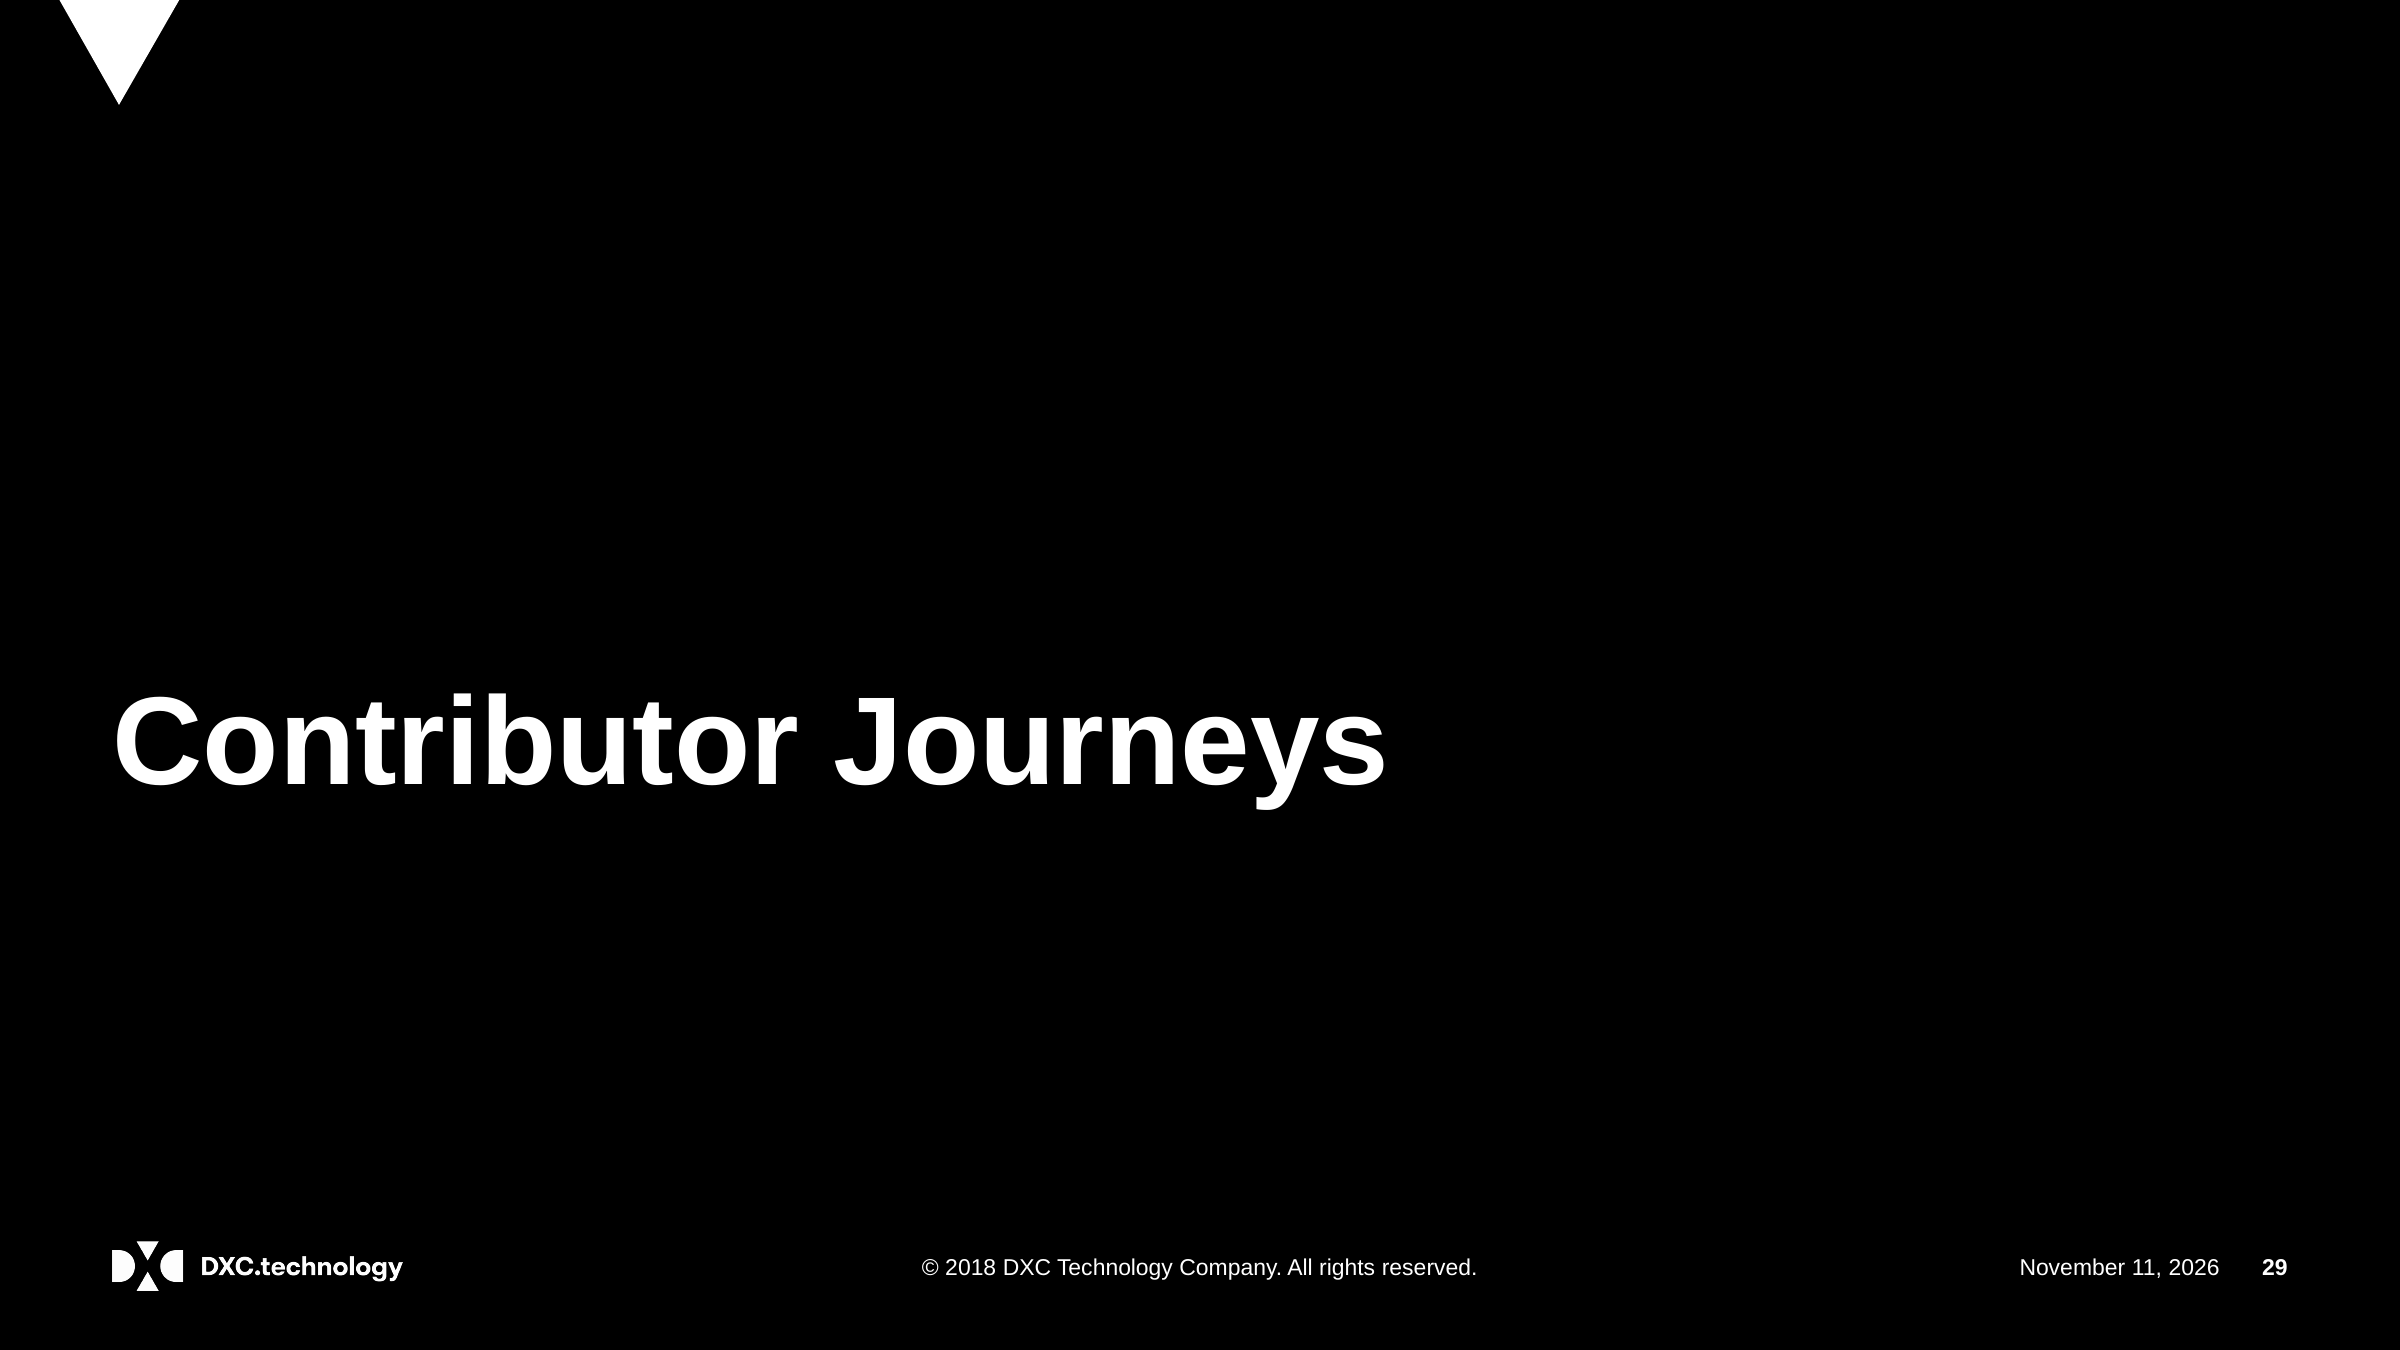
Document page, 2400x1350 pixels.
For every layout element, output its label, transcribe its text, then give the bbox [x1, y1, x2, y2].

title Contributor Journeys [112, 104, 1763, 810]
